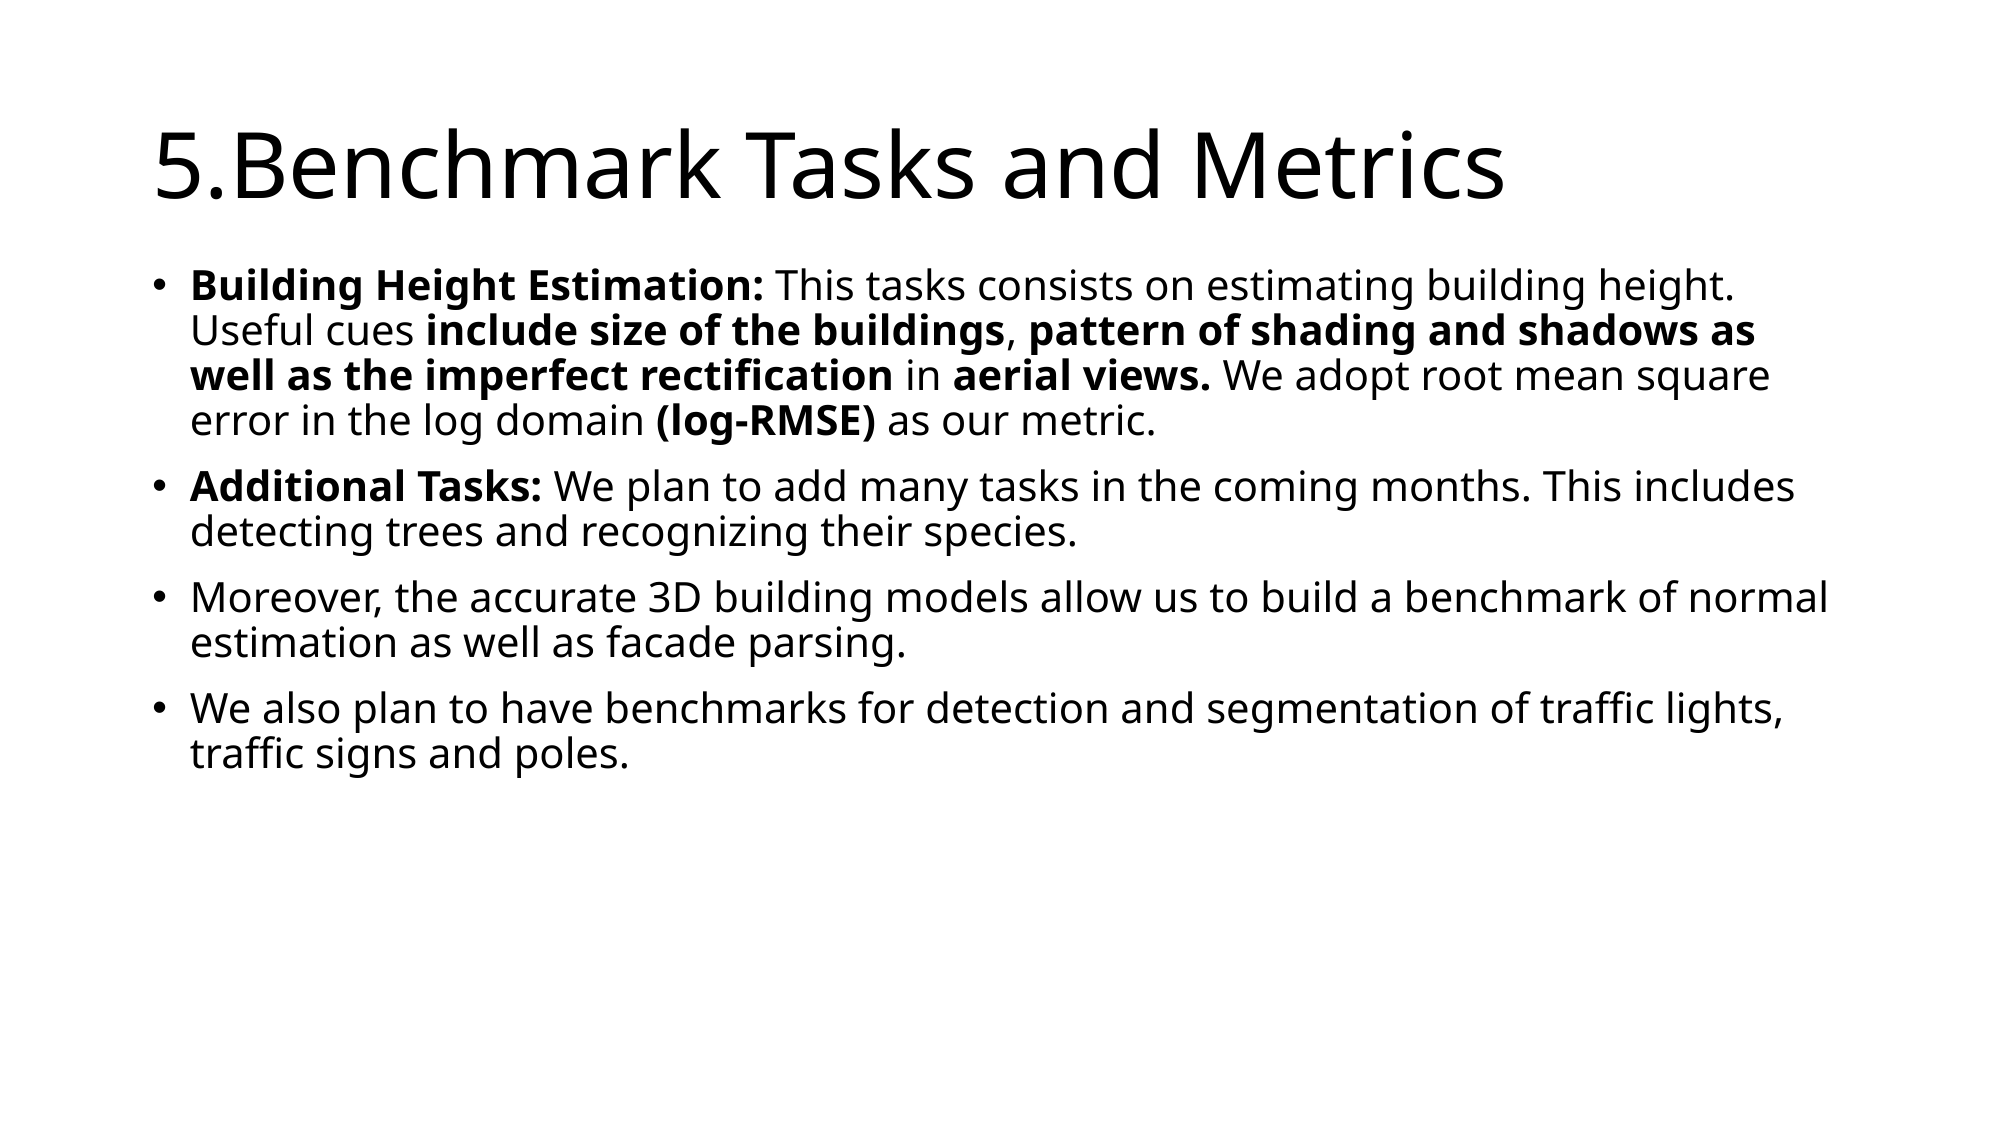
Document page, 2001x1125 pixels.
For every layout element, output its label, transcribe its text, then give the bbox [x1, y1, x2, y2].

title 5.Benchmark Tasks and Metrics [137, 59, 1916, 278]
list Building Height Estimation: This tasks consists on estimating building height. Useful cues include size of the buildings, pattern of shading and shadows as well as the imperfect rectiﬁcation in aerial views. We adopt root mean square error in the log domain (log-RMSE) as our metric. Additional Tasks: We plan to add many tasks in the coming months. This includes detecting trees and recognizing their species. Moreover, the accurate 3D building models allow us to build a benchmark of normal estimation as well as facade parsing. We also plan to have benchmarks for detection and segmentation of trafﬁc lights, trafﬁc signs and poles. [137, 256, 1863, 1091]
